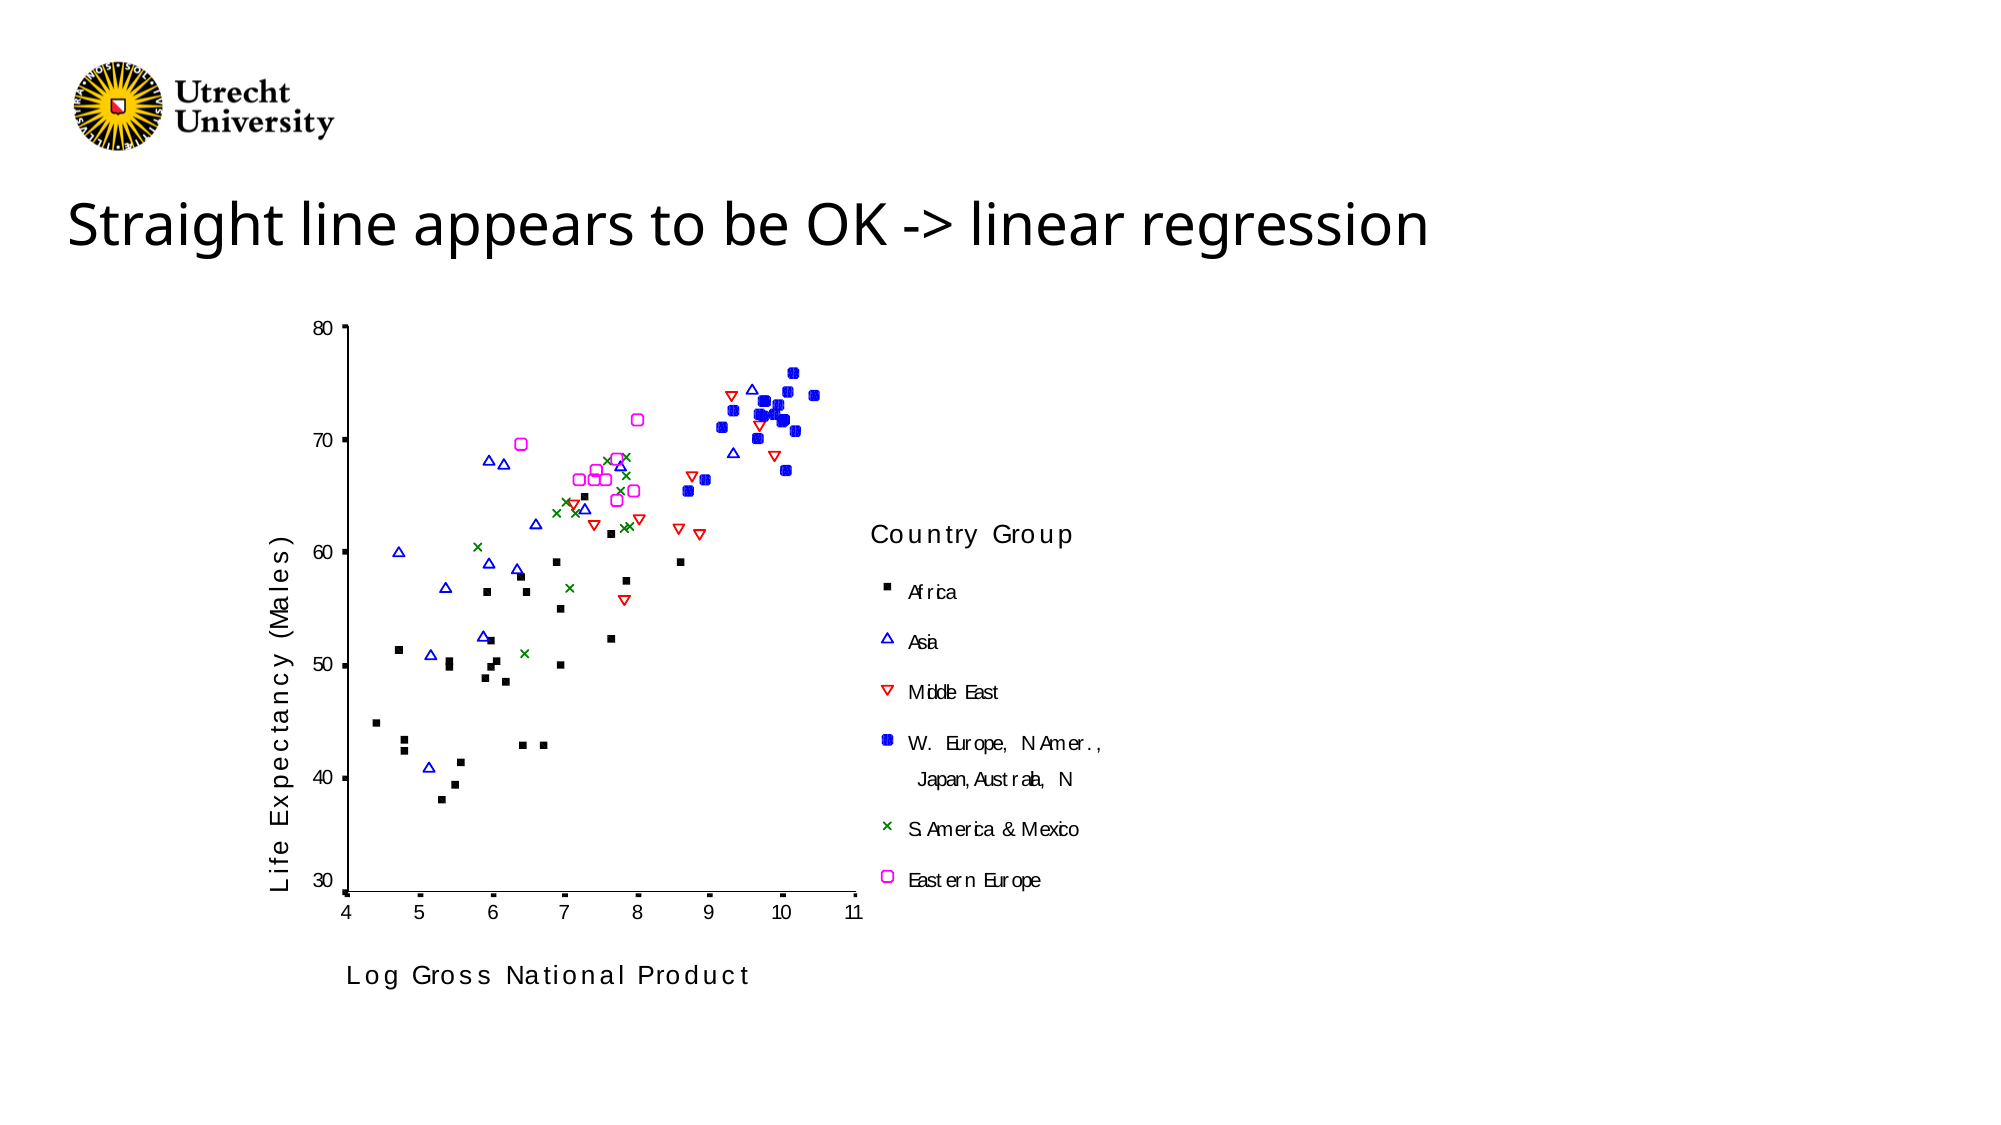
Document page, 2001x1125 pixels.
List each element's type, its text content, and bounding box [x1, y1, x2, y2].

picture [0, 0, 532, 209]
picture [218, 290, 1121, 1010]
text_box Straight line appears to be OK -> linear regression [53, 172, 1447, 1012]
